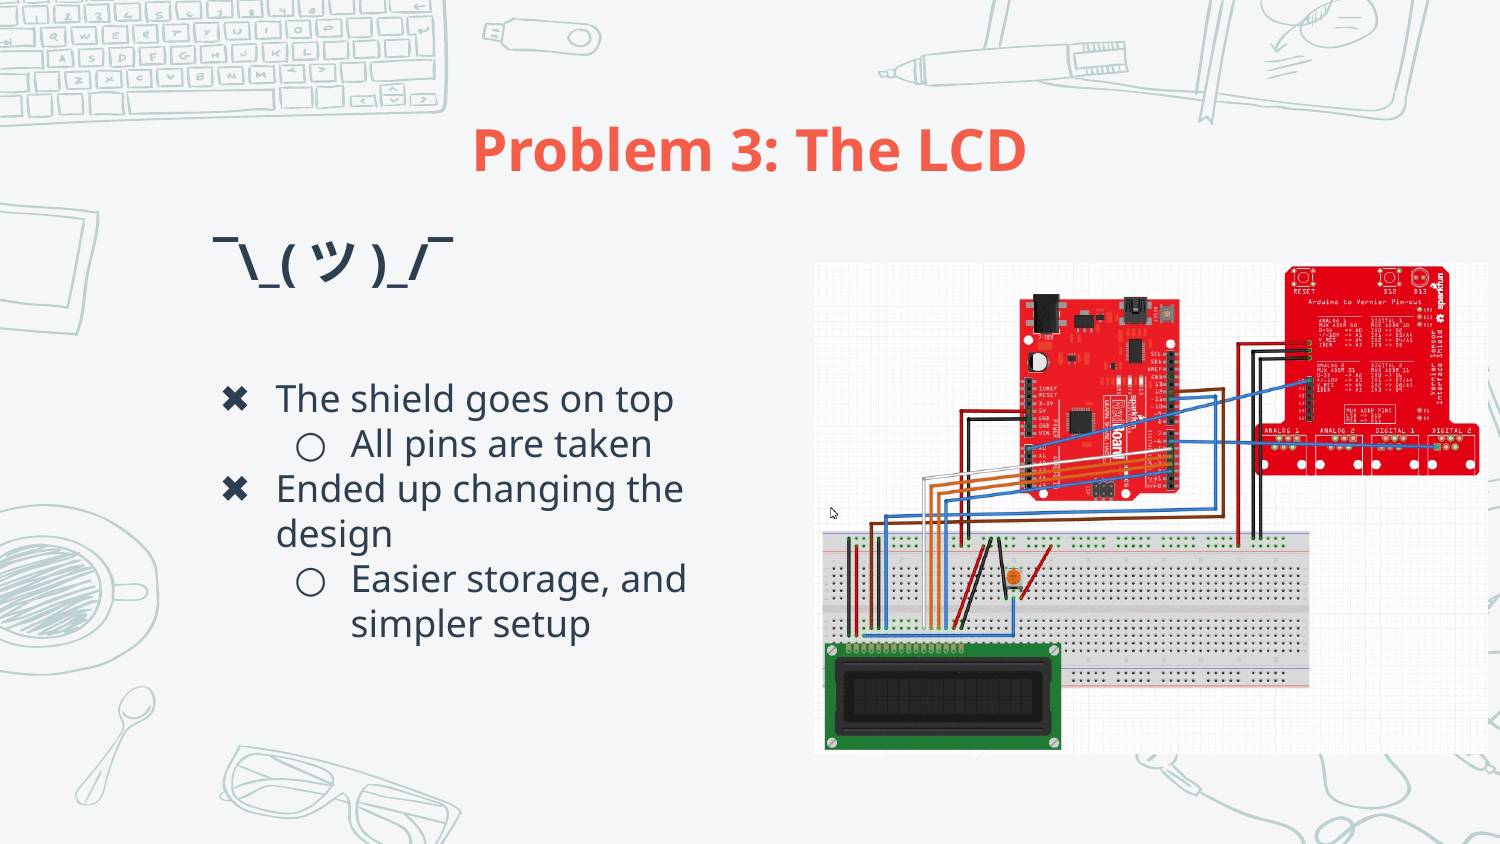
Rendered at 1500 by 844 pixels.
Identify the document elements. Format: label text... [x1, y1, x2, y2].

title Problem 3: The LCD [185, 102, 1315, 198]
picture [814, 263, 1488, 754]
list ¯\_(ツ)_/¯ The shield goes on top All pins are taken Ended up changing the design Easier storage, and simpler setup [185, 215, 783, 790]
